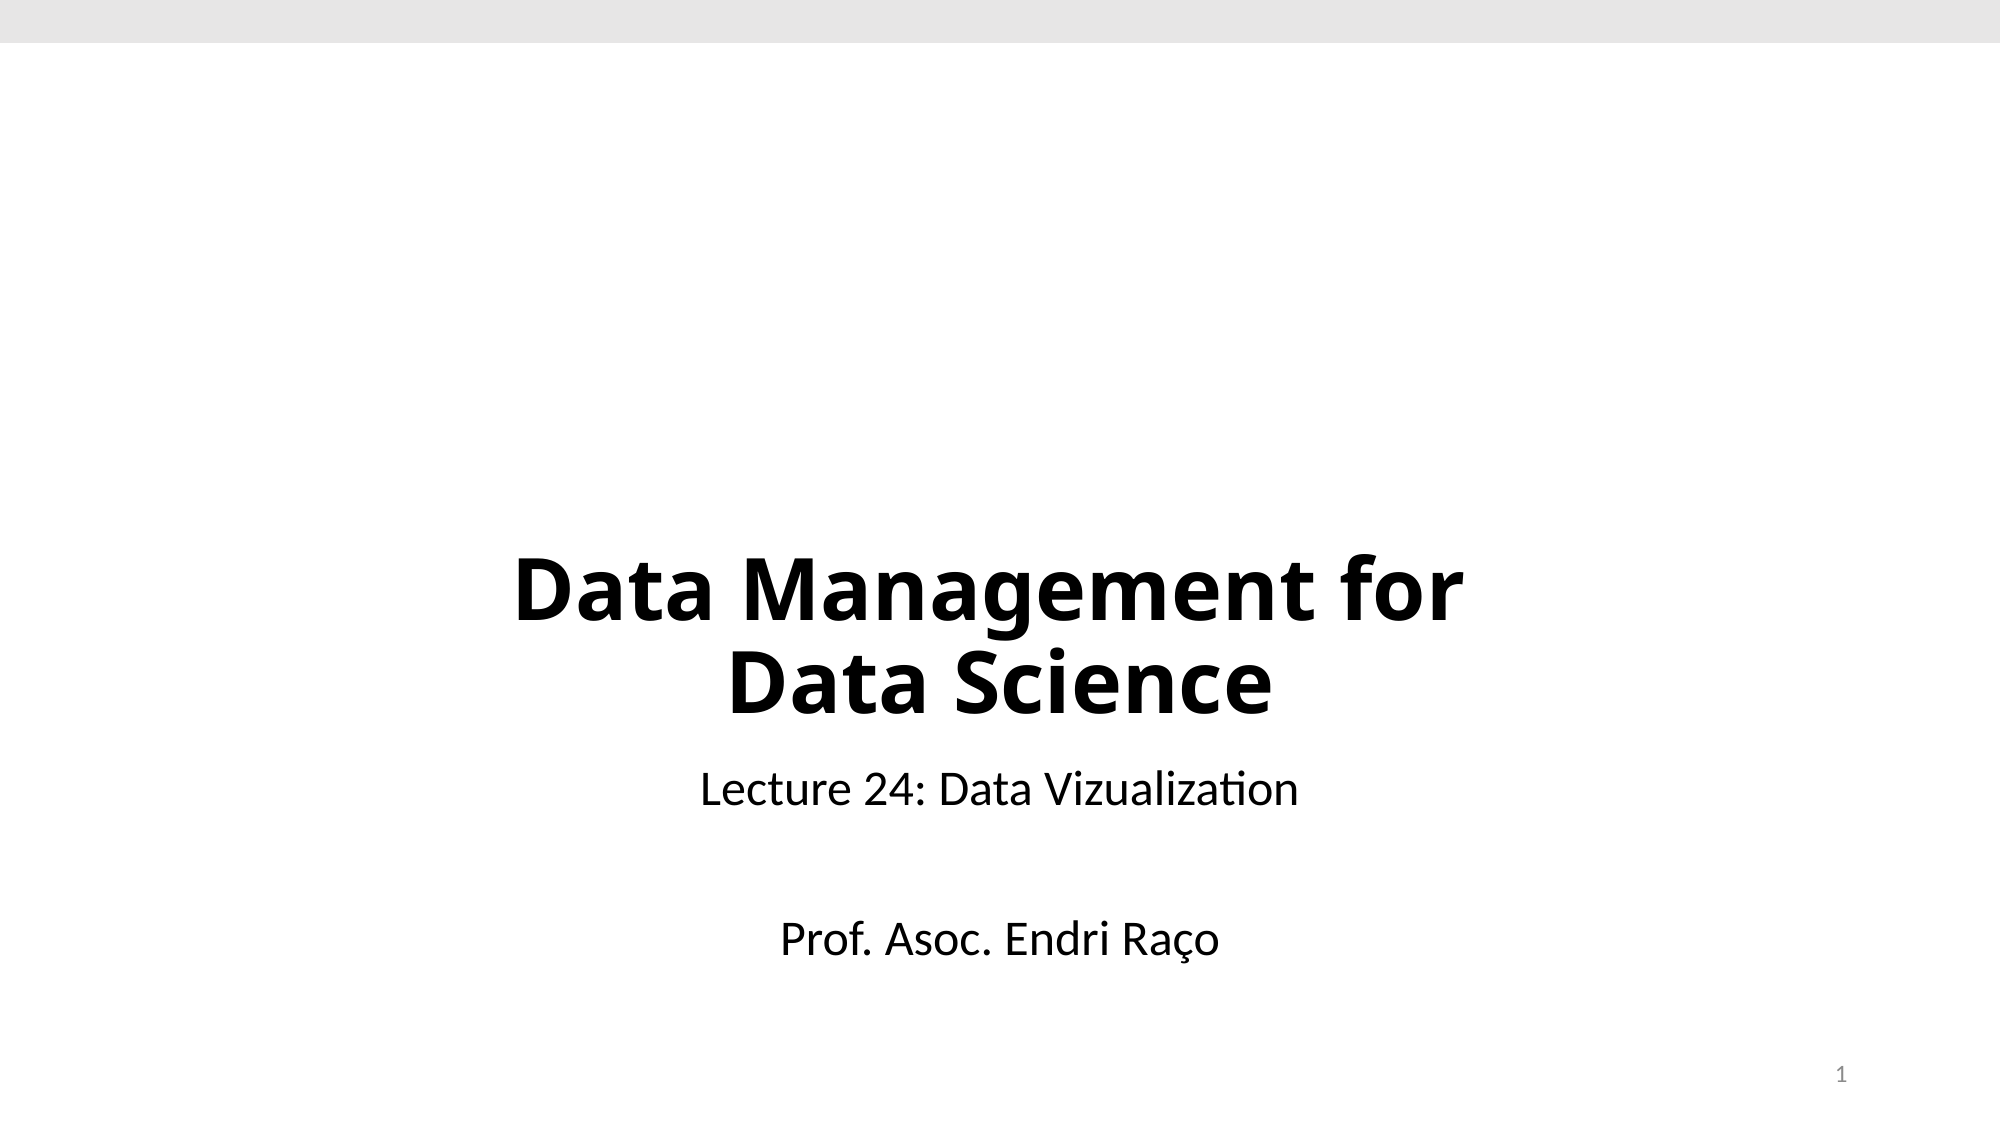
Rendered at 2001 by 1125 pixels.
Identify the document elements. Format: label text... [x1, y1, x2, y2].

title Data Management for Data Science [249, 348, 1750, 740]
subtitle Lecture 24: Data Vizualization Prof. Asoc. Endri Raço [249, 755, 1750, 1027]
slide_number 1 [1412, 1042, 1863, 1103]
text_box [0, 0, 2000, 44]
